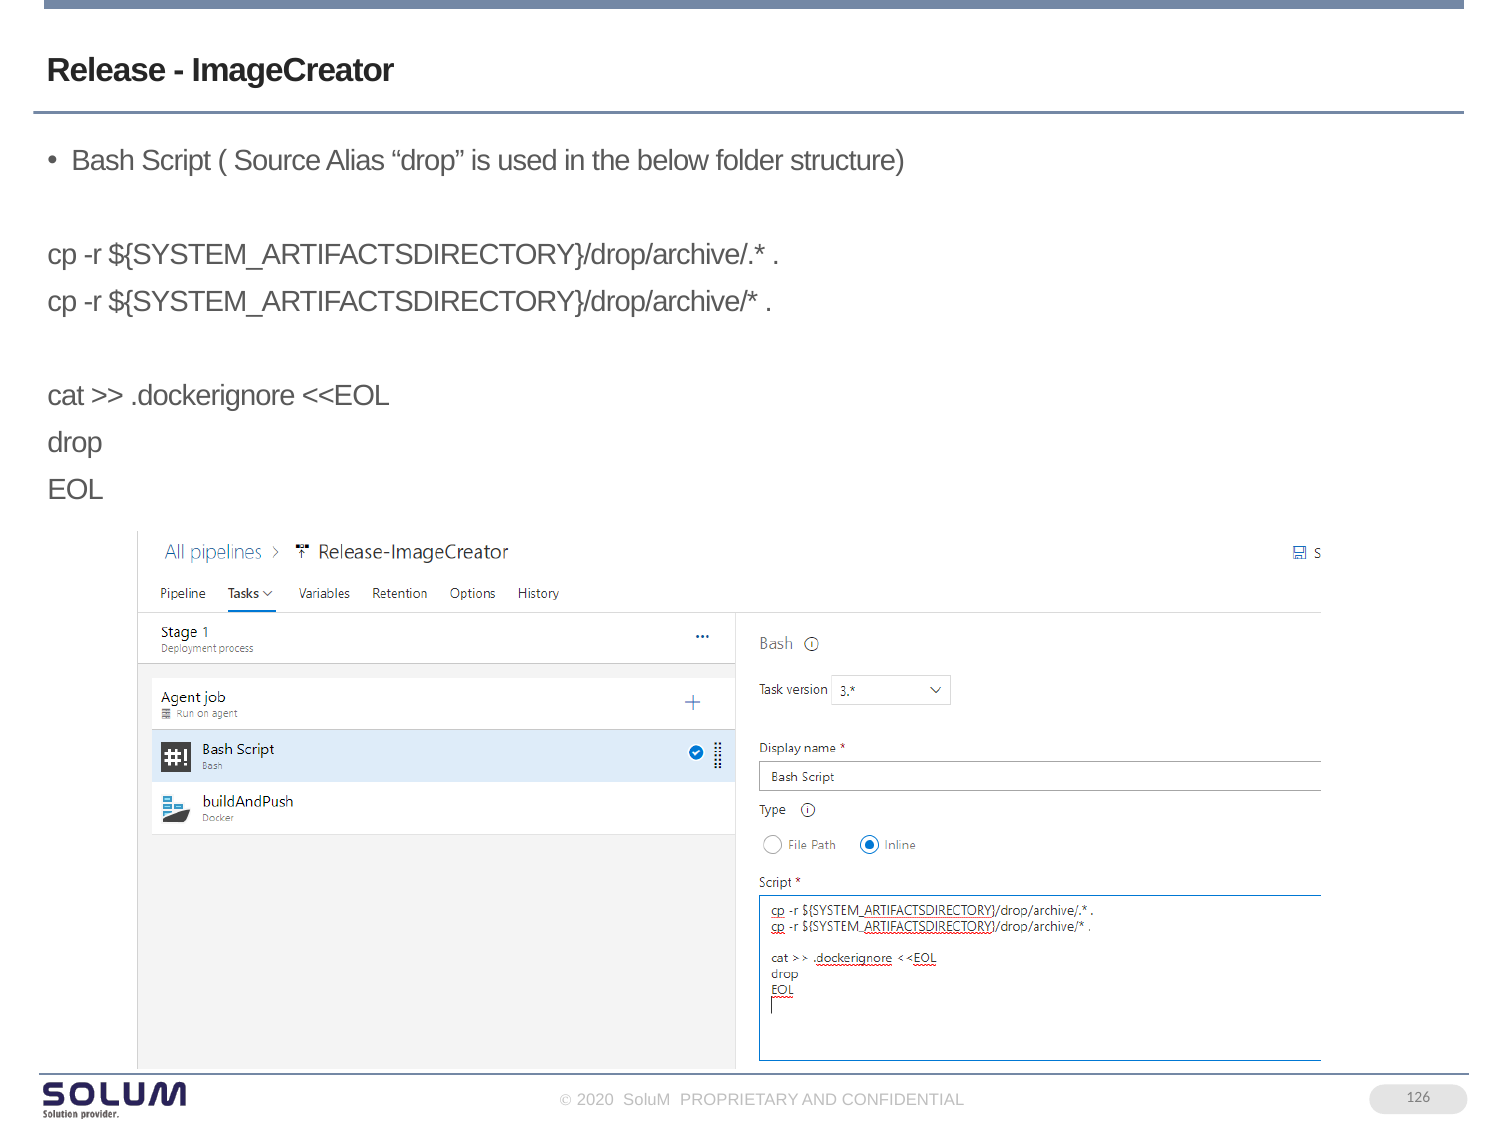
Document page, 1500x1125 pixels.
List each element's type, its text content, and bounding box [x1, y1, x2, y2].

title Release - ImageCreator [46, 28, 1349, 113]
picture [137, 531, 1321, 1069]
subtitle Bash Script ( Source Alias “drop” is used in the below folder structure) cp -r ${SYSTEM_ARTIFACTSDIRECTORY}/drop/archive/.* . cp -r ${SYSTEM_ARTIFACTSDIRECTORY}/drop/archive/* . cat >> .dockerignore <<EOL drop EOL [33, 137, 1464, 562]
picture [41, 1080, 187, 1119]
